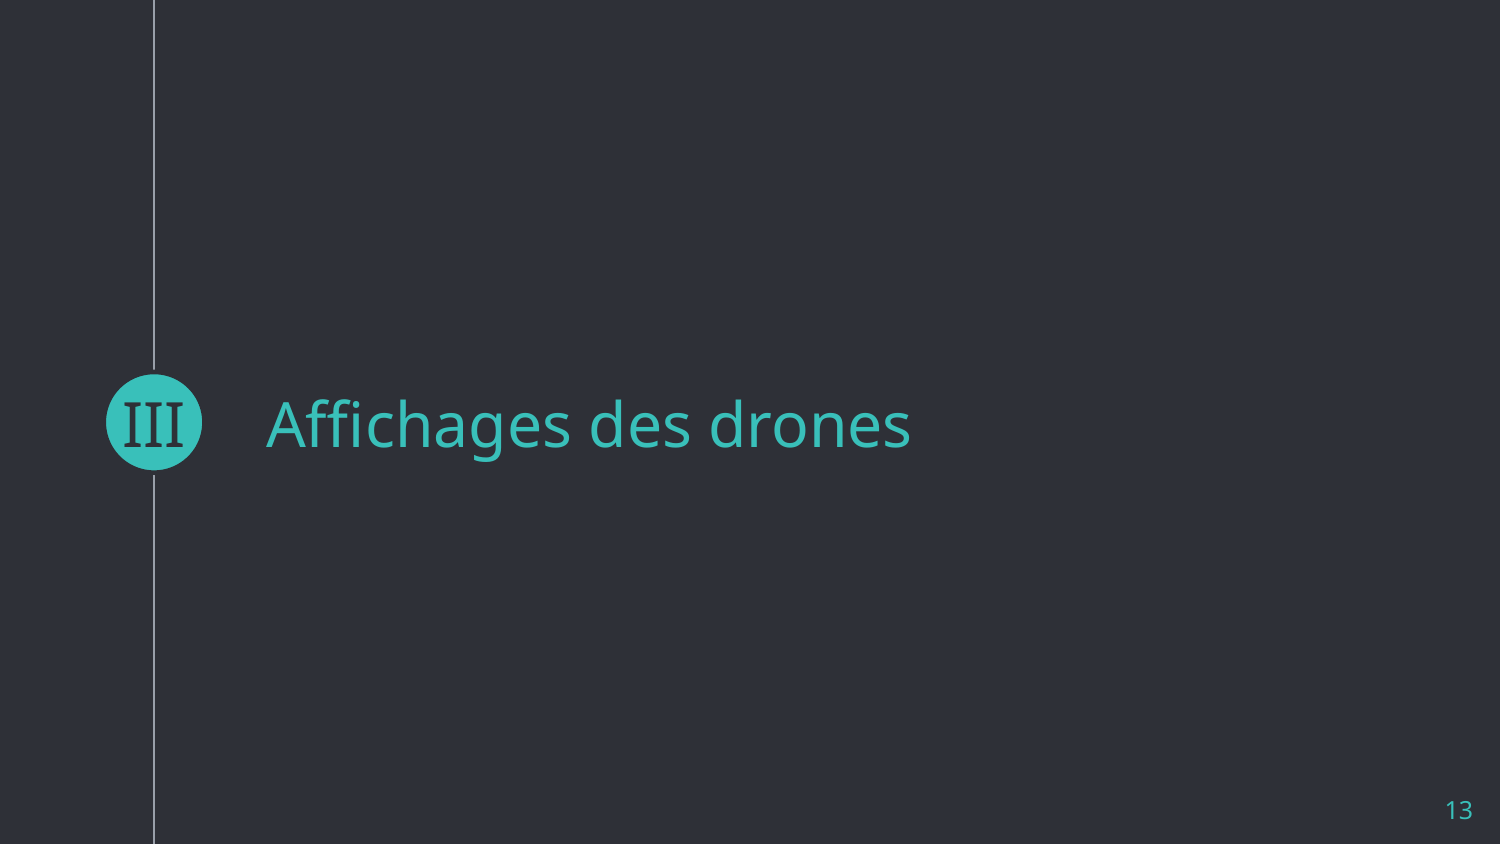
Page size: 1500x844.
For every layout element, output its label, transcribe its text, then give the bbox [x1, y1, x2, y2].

slide_number 13 [1398, 779, 1489, 832]
text_box III [88, 373, 220, 471]
title Affichages des drones [250, 378, 1362, 466]
